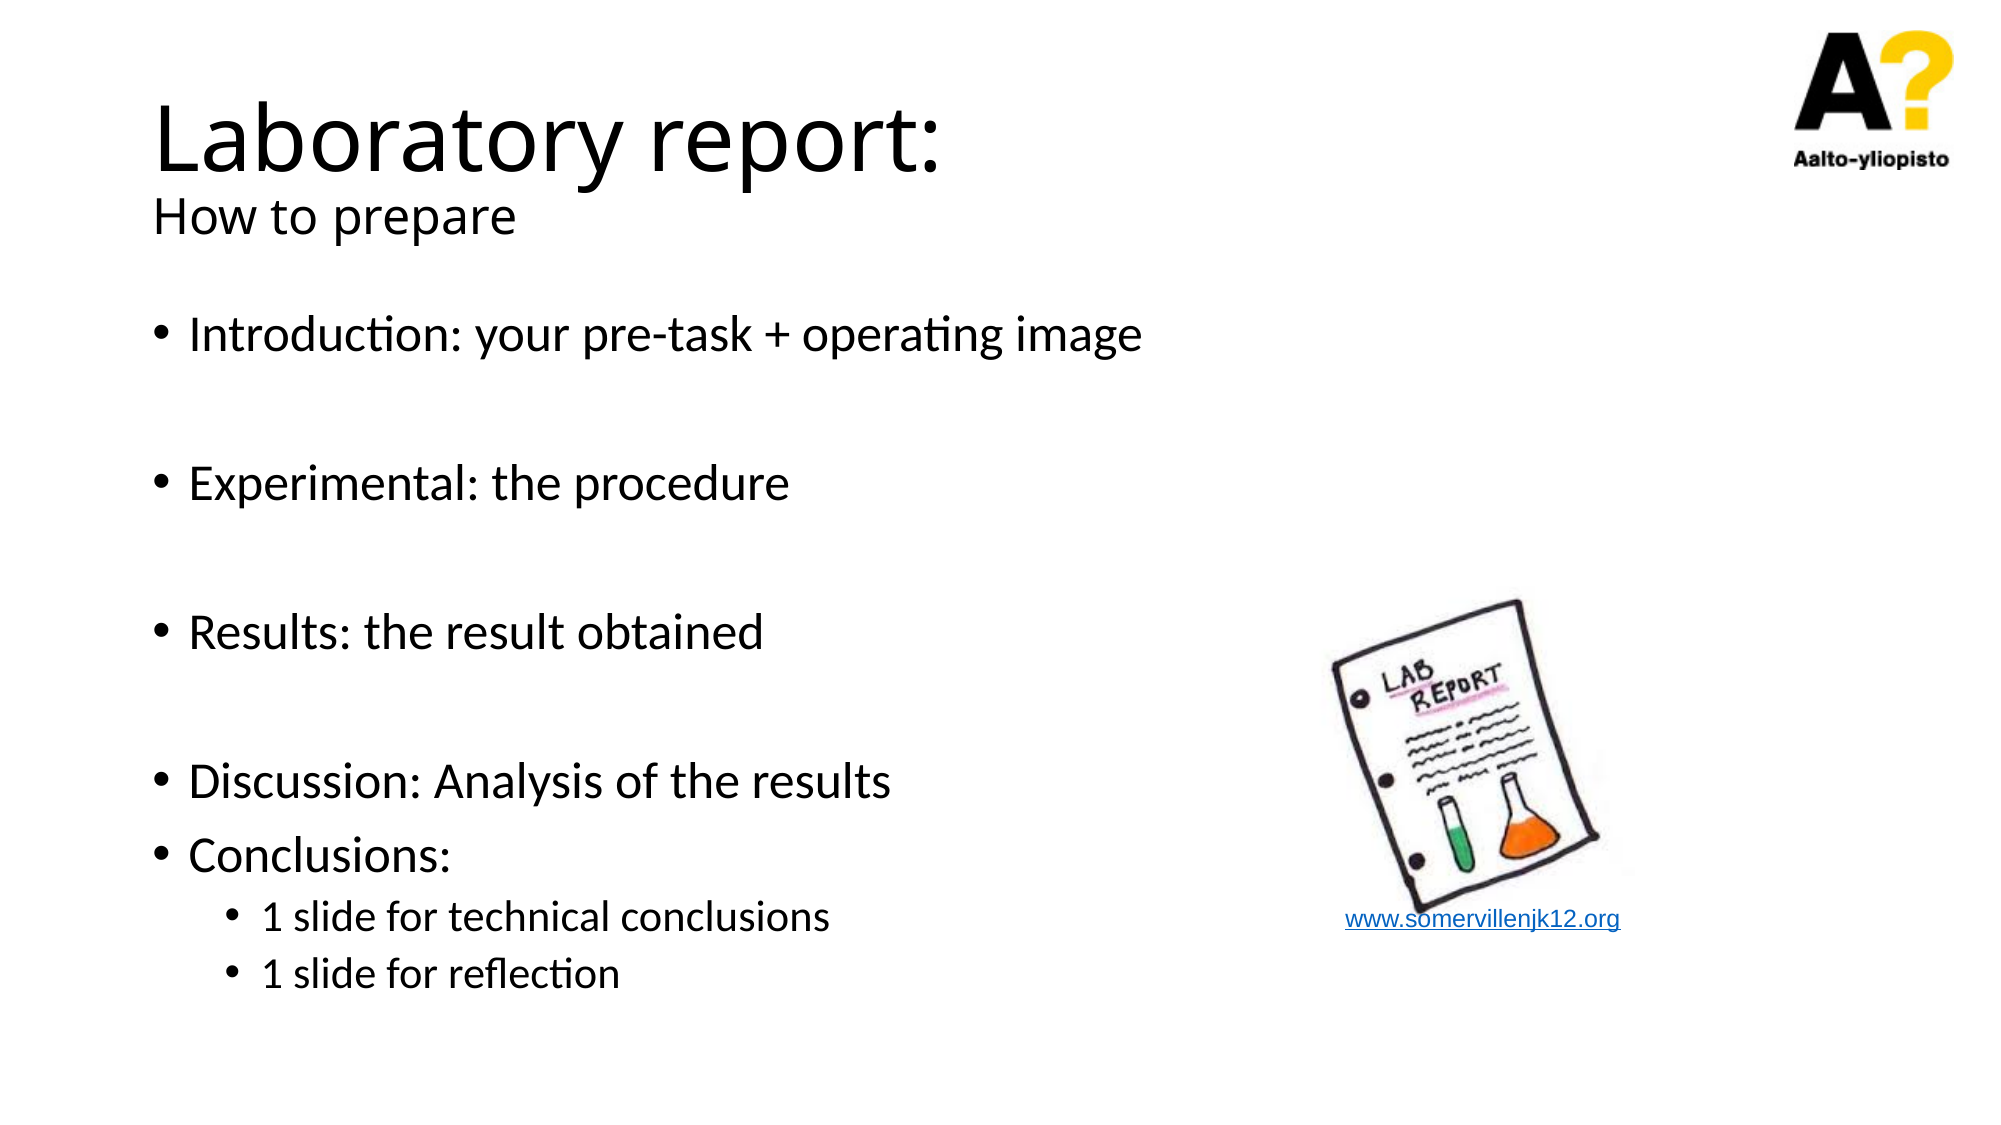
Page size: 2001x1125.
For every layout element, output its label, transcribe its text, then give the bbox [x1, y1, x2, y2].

title Laboratory report: How to prepare [137, 59, 1863, 278]
picture [1794, 30, 1954, 170]
list Introduction: your pre-task + operating image Experimental: the procedure Results: the result obtained Discussion: Analysis of the results Conclusions: 1 slide for technical conclusions 1 slide for reflection [137, 299, 1863, 1014]
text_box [1297, 575, 1638, 941]
